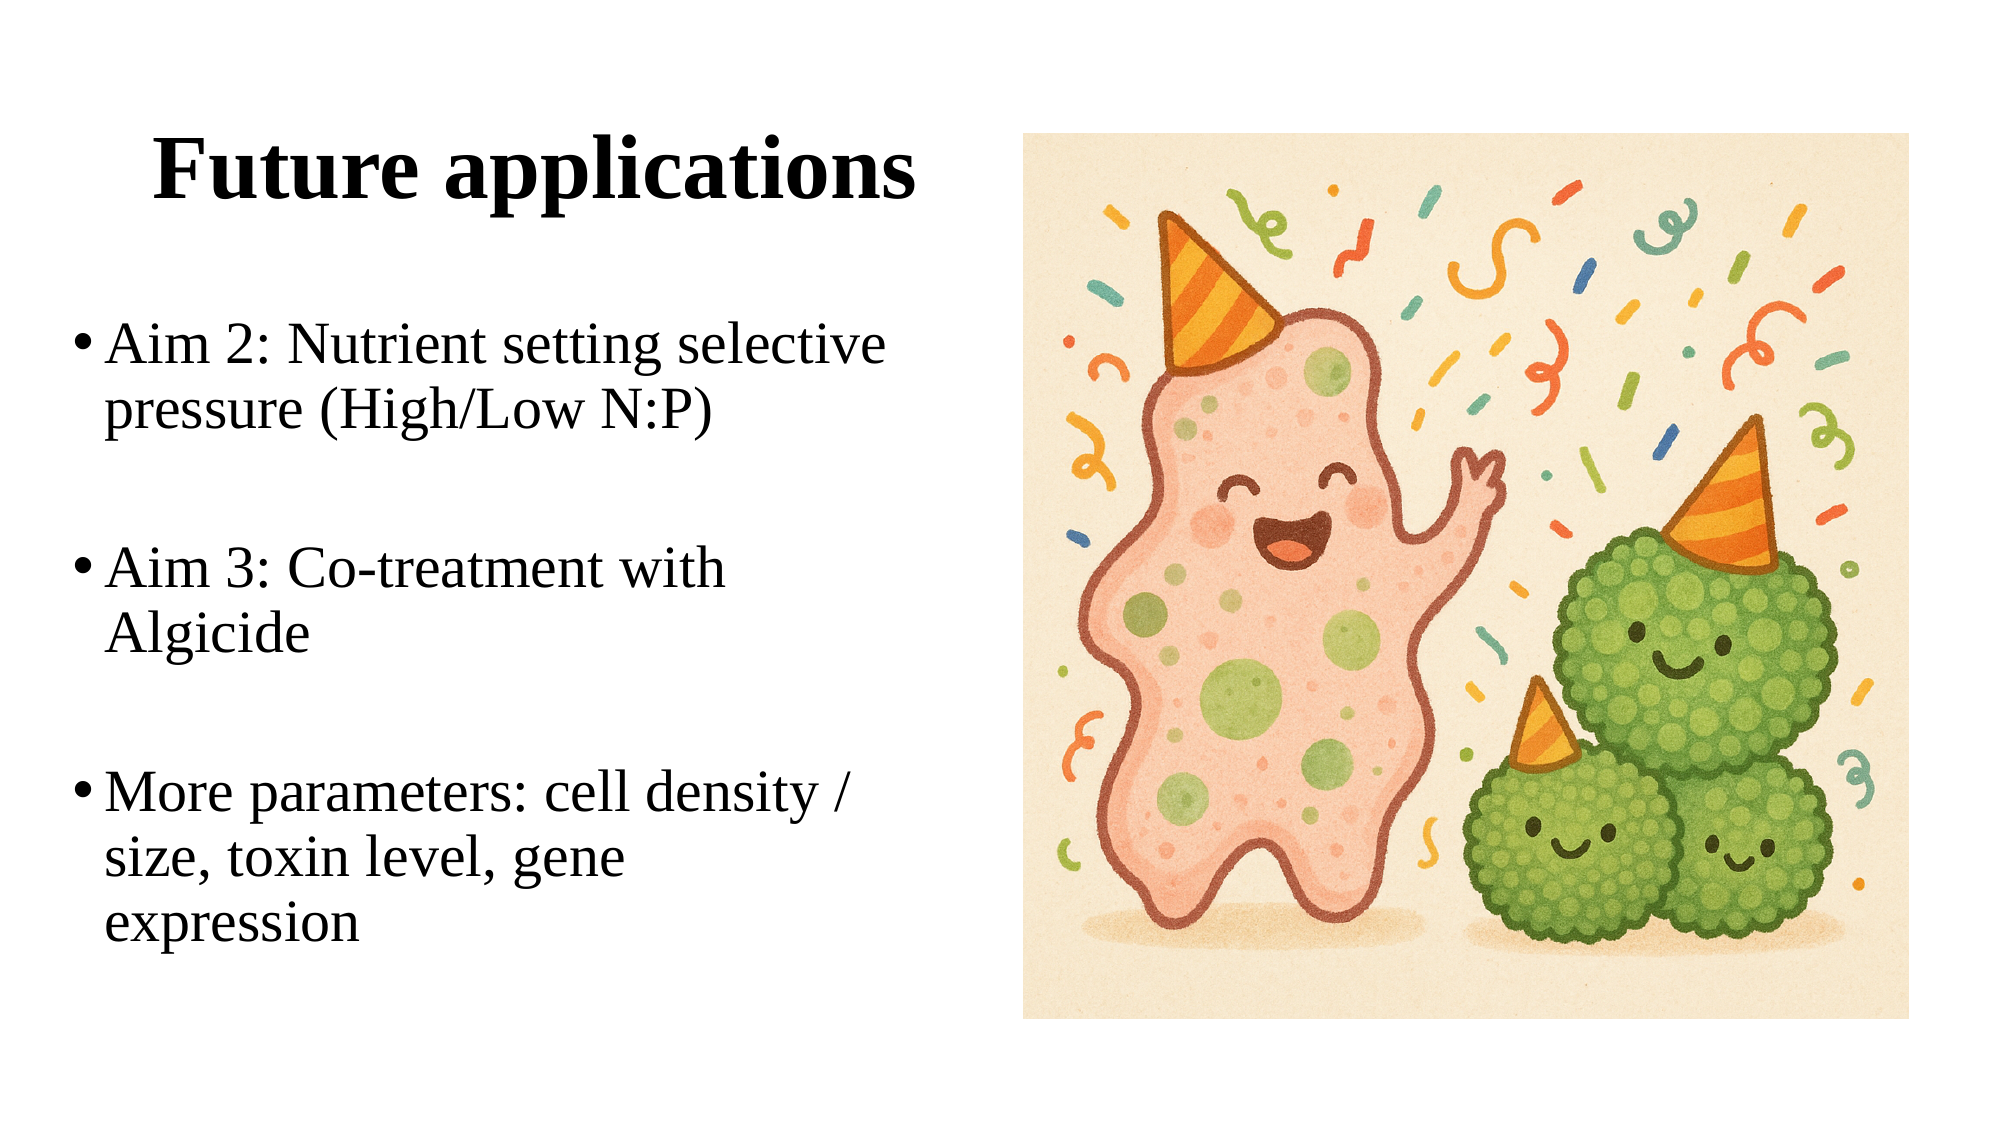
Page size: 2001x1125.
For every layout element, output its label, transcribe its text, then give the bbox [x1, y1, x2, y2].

picture [1022, 132, 1909, 1019]
list Aim 2: Nutrient setting selective pressure (High/Low N:P) Aim 3: Co-treatment with Algicide More parameters: cell density / size, toxin level, gene expression [57, 304, 908, 1019]
title Future applications [137, 59, 1863, 278]
